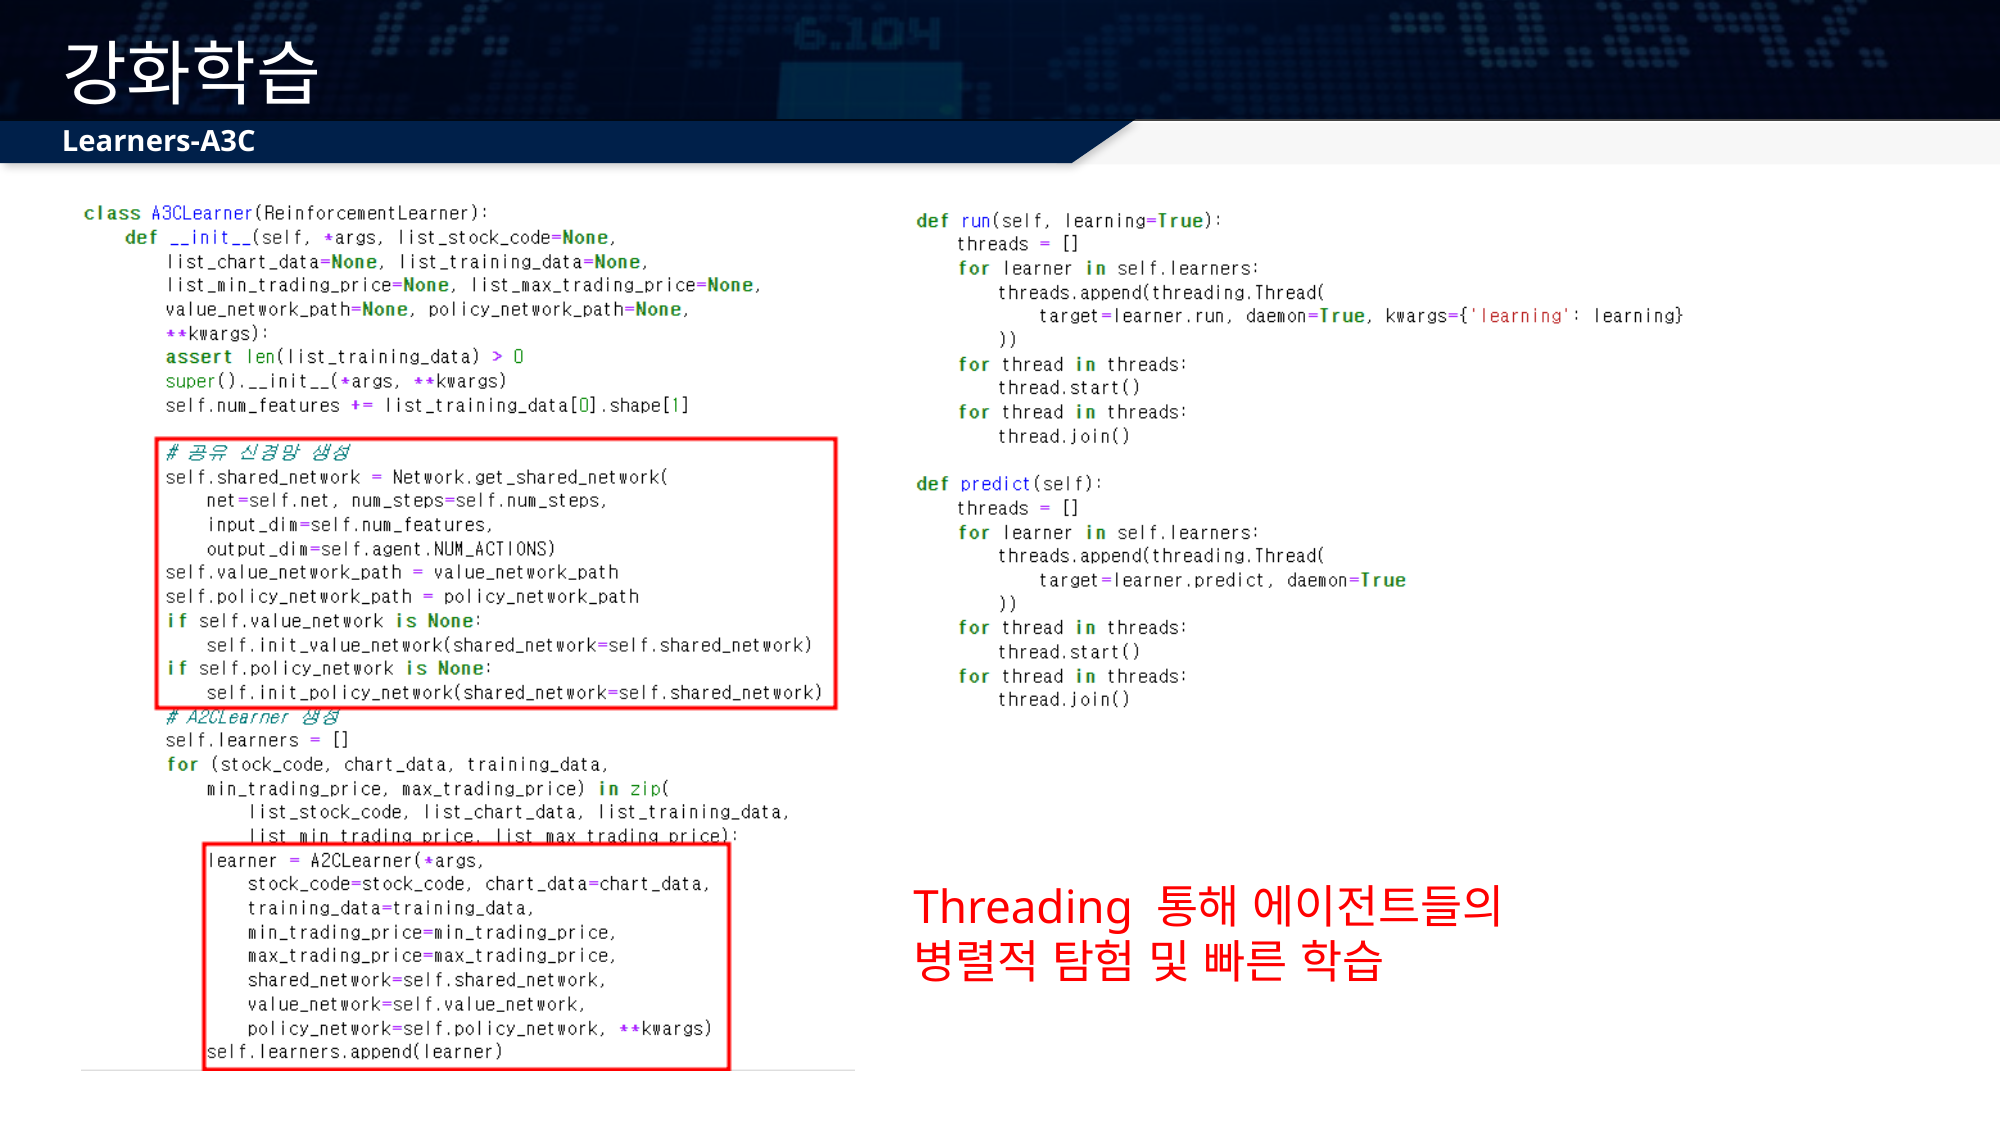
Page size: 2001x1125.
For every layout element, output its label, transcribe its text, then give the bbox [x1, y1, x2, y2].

picture [907, 203, 1703, 724]
text_box Learners-A3C [47, 123, 540, 165]
text_box Threading 통해 에이전트들의 병렬적 탐험 및 빠른 학습 [898, 870, 1639, 995]
picture [81, 203, 855, 1072]
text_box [0, 0, 2000, 121]
